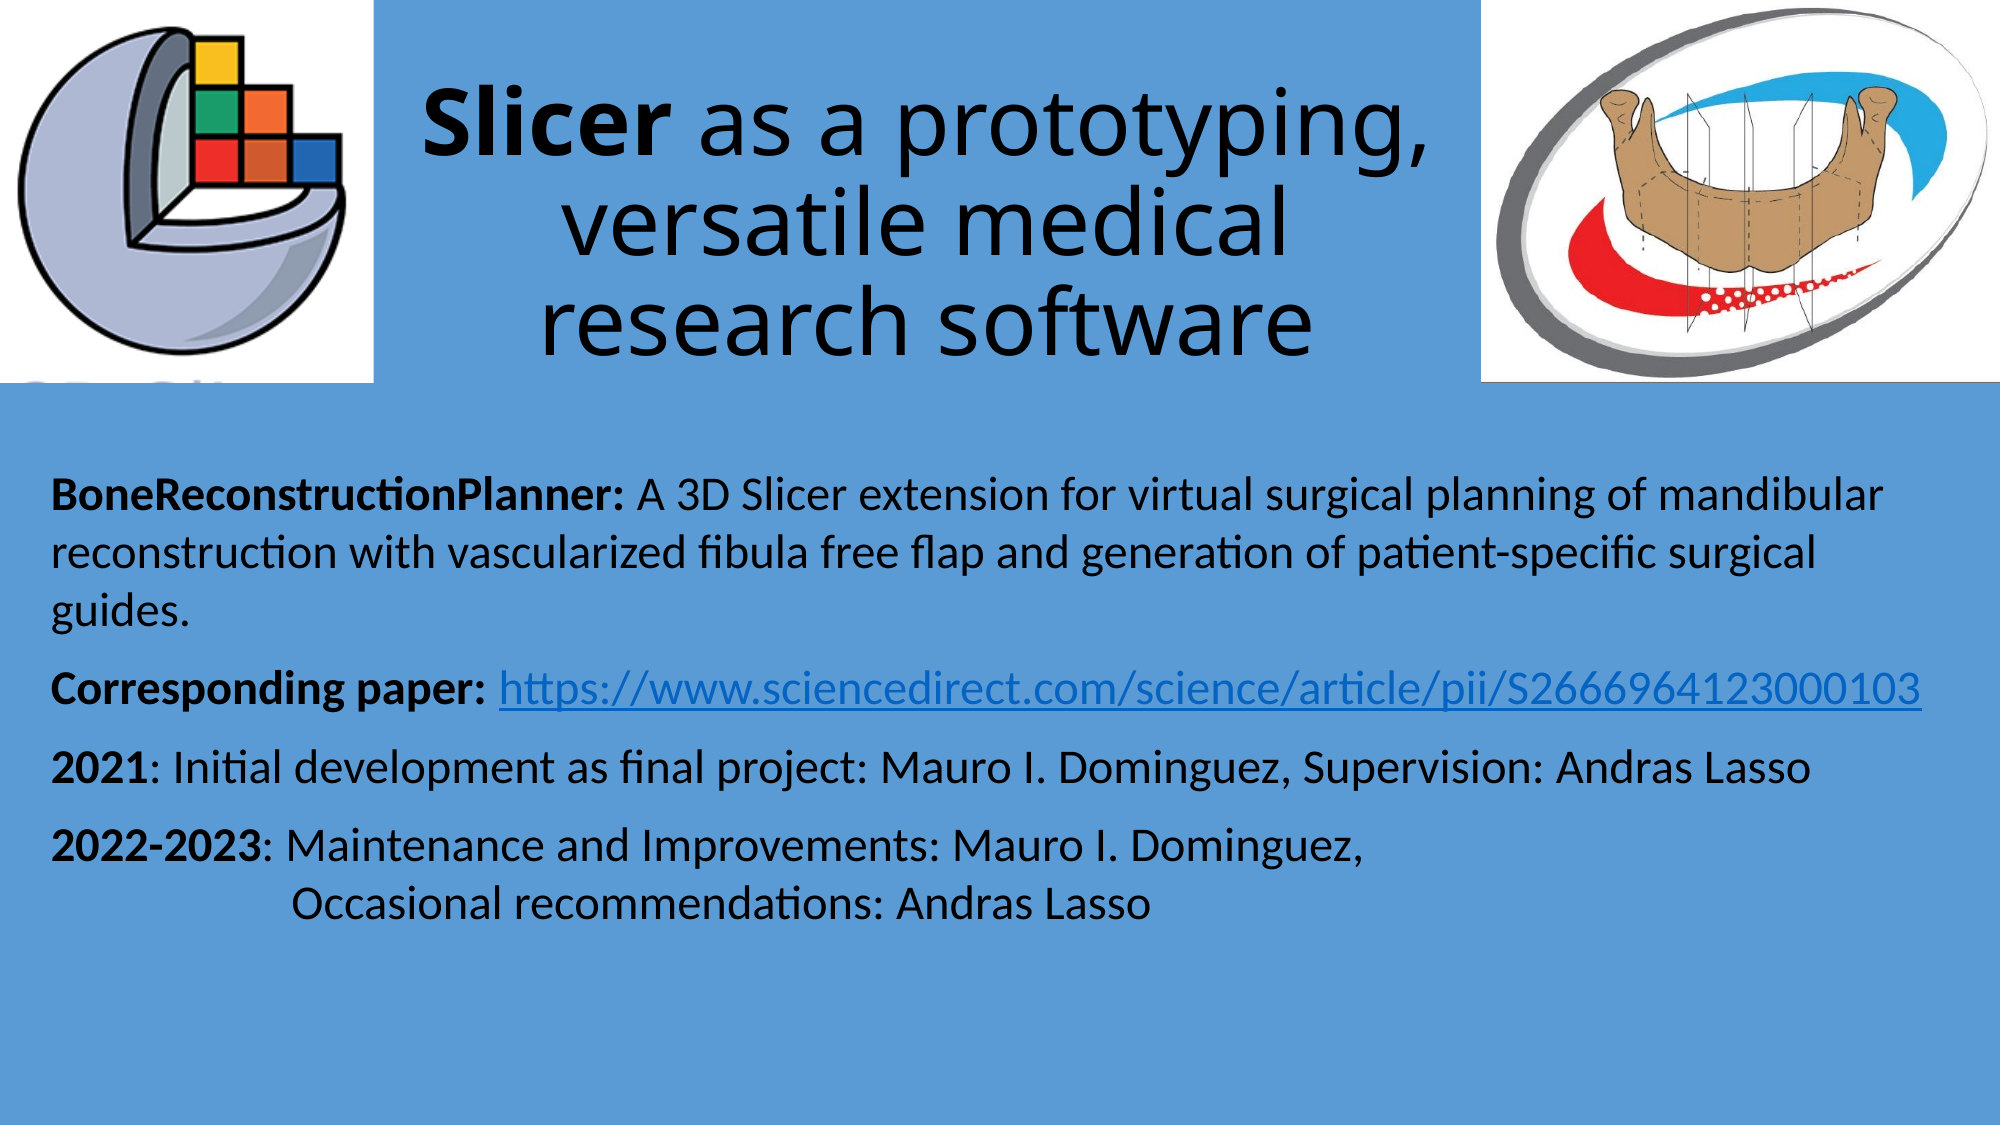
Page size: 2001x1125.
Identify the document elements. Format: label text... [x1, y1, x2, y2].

subtitle BoneReconstructionPlanner: A 3D Slicer extension for virtual surgical planning of mandibular reconstruction with vascularized fibula free flap and generation of patient-specific surgical guides. Corresponding paper: https://www.sciencedirect.com/science/article/pii/S2666964123000103 2021: Initial development as final project: Mauro I. Dominguez, Supervision: Andras Lasso 2022-2023: Maintenance and Improvements: Mauro I. Dominguez, Occasional recommendations: Andras Lasso [35, 454, 1961, 989]
picture [1481, 0, 2000, 383]
title Slicer as a prototyping, versatile medical research software [374, 0, 1481, 383]
picture [0, 0, 374, 383]
